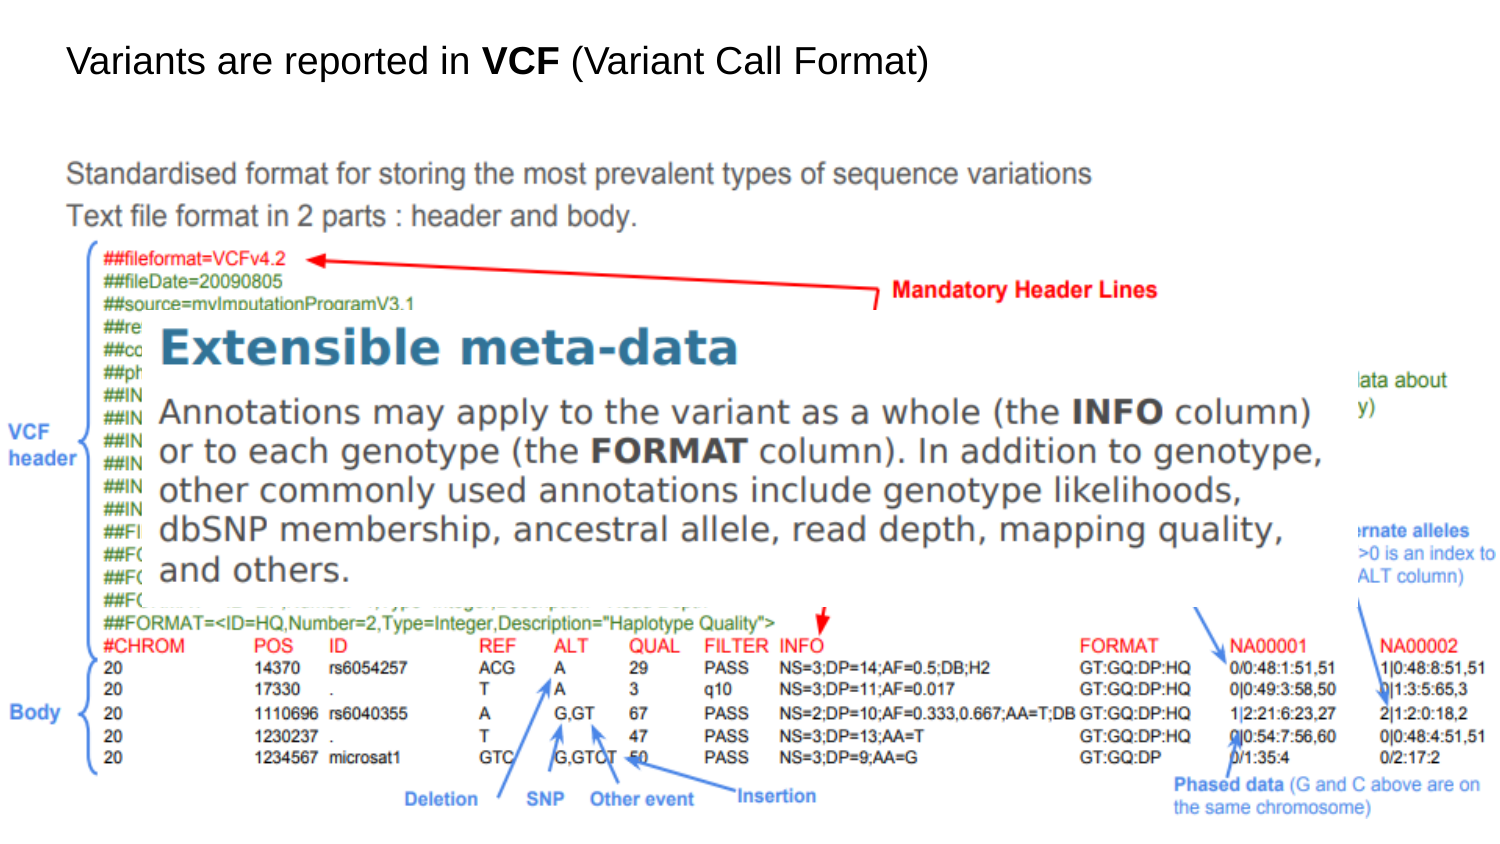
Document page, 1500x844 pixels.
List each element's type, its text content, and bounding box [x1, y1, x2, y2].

title Variants are reported in VCF (Variant Call Format) [51, 24, 1449, 99]
picture [4, 132, 1496, 820]
